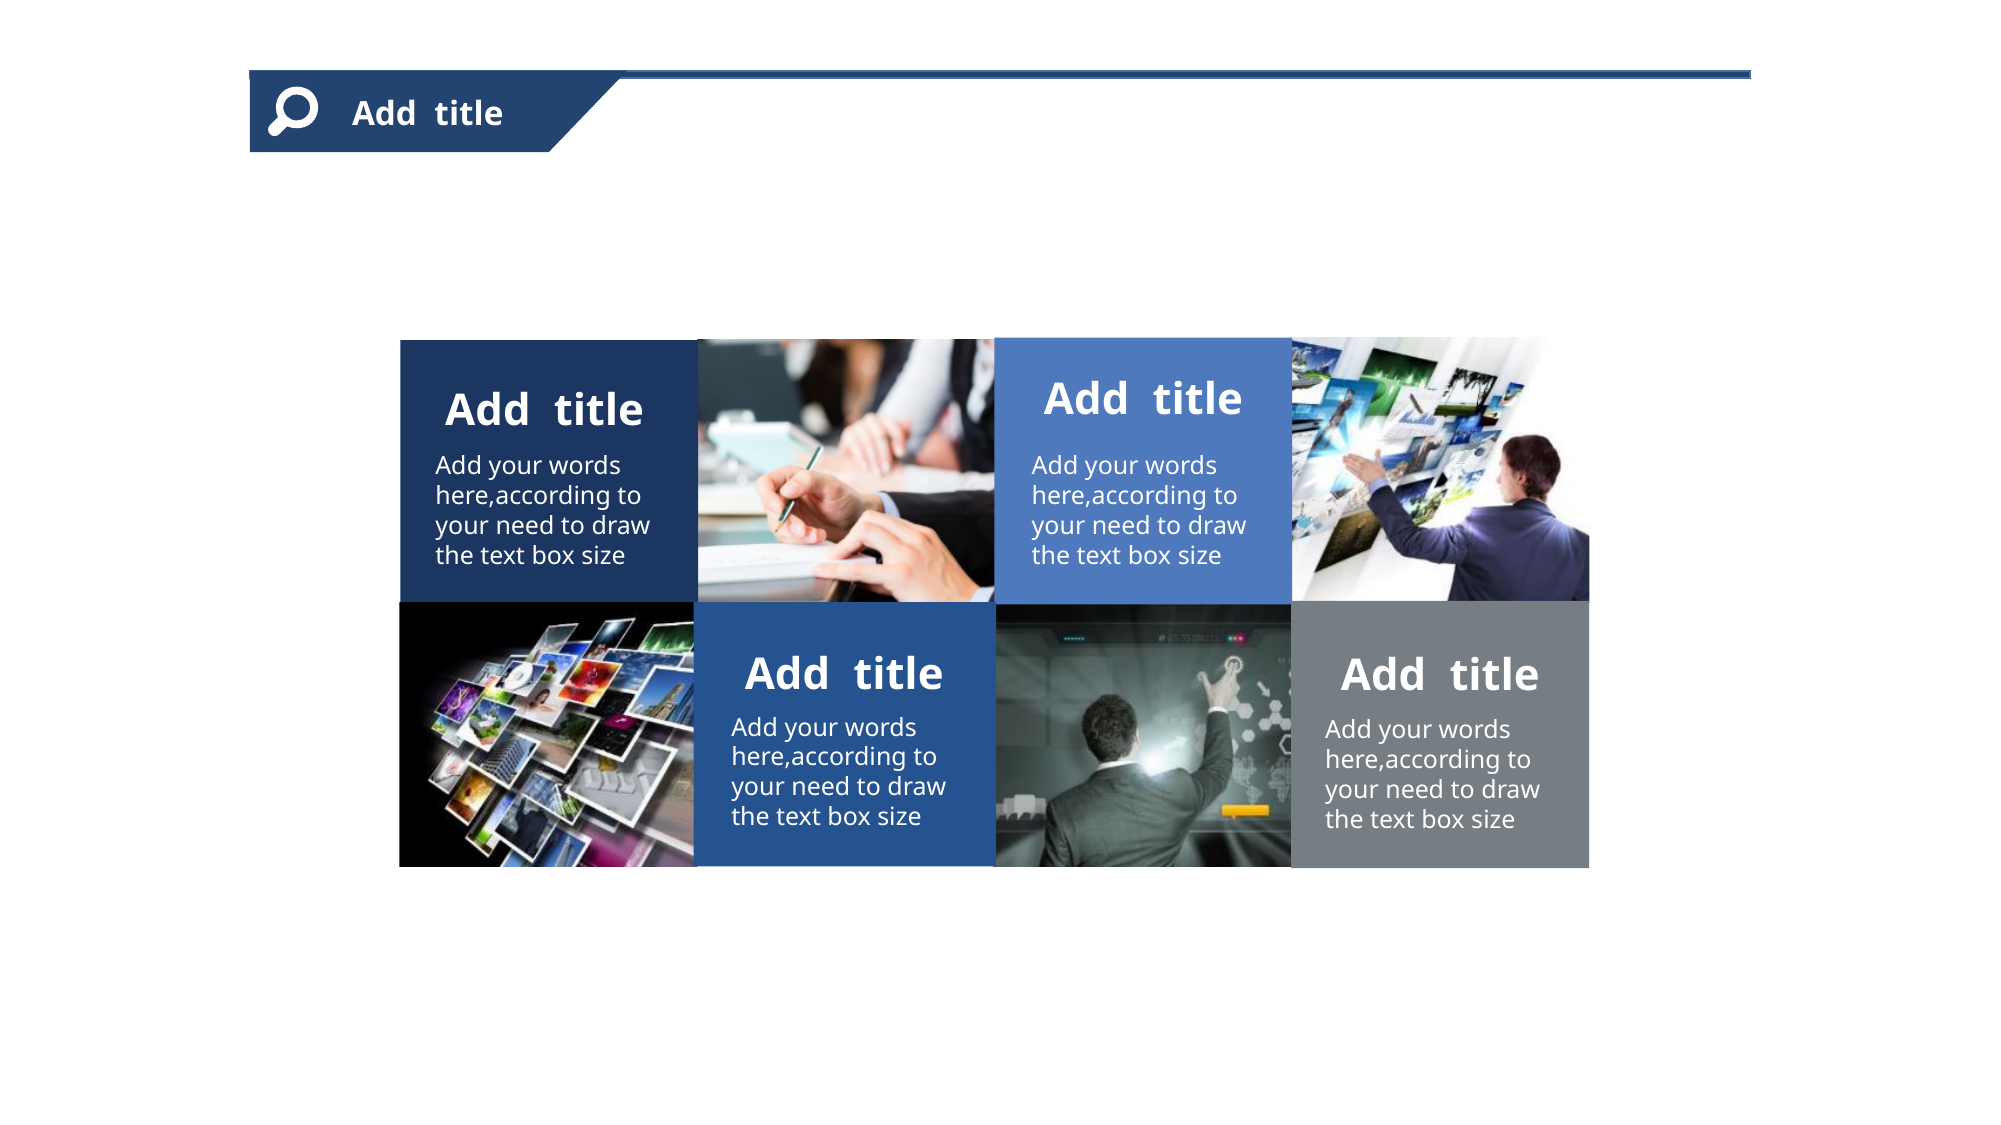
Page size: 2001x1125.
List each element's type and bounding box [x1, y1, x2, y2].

picture [697, 339, 994, 602]
text_box [693, 602, 997, 867]
picture [1293, 337, 1590, 600]
picture [399, 602, 693, 867]
text_box [1291, 600, 1590, 869]
text_box [249, 70, 1750, 152]
text_box [994, 337, 1293, 605]
text_box [401, 374, 688, 579]
text_box [399, 339, 697, 602]
picture [997, 605, 1291, 867]
